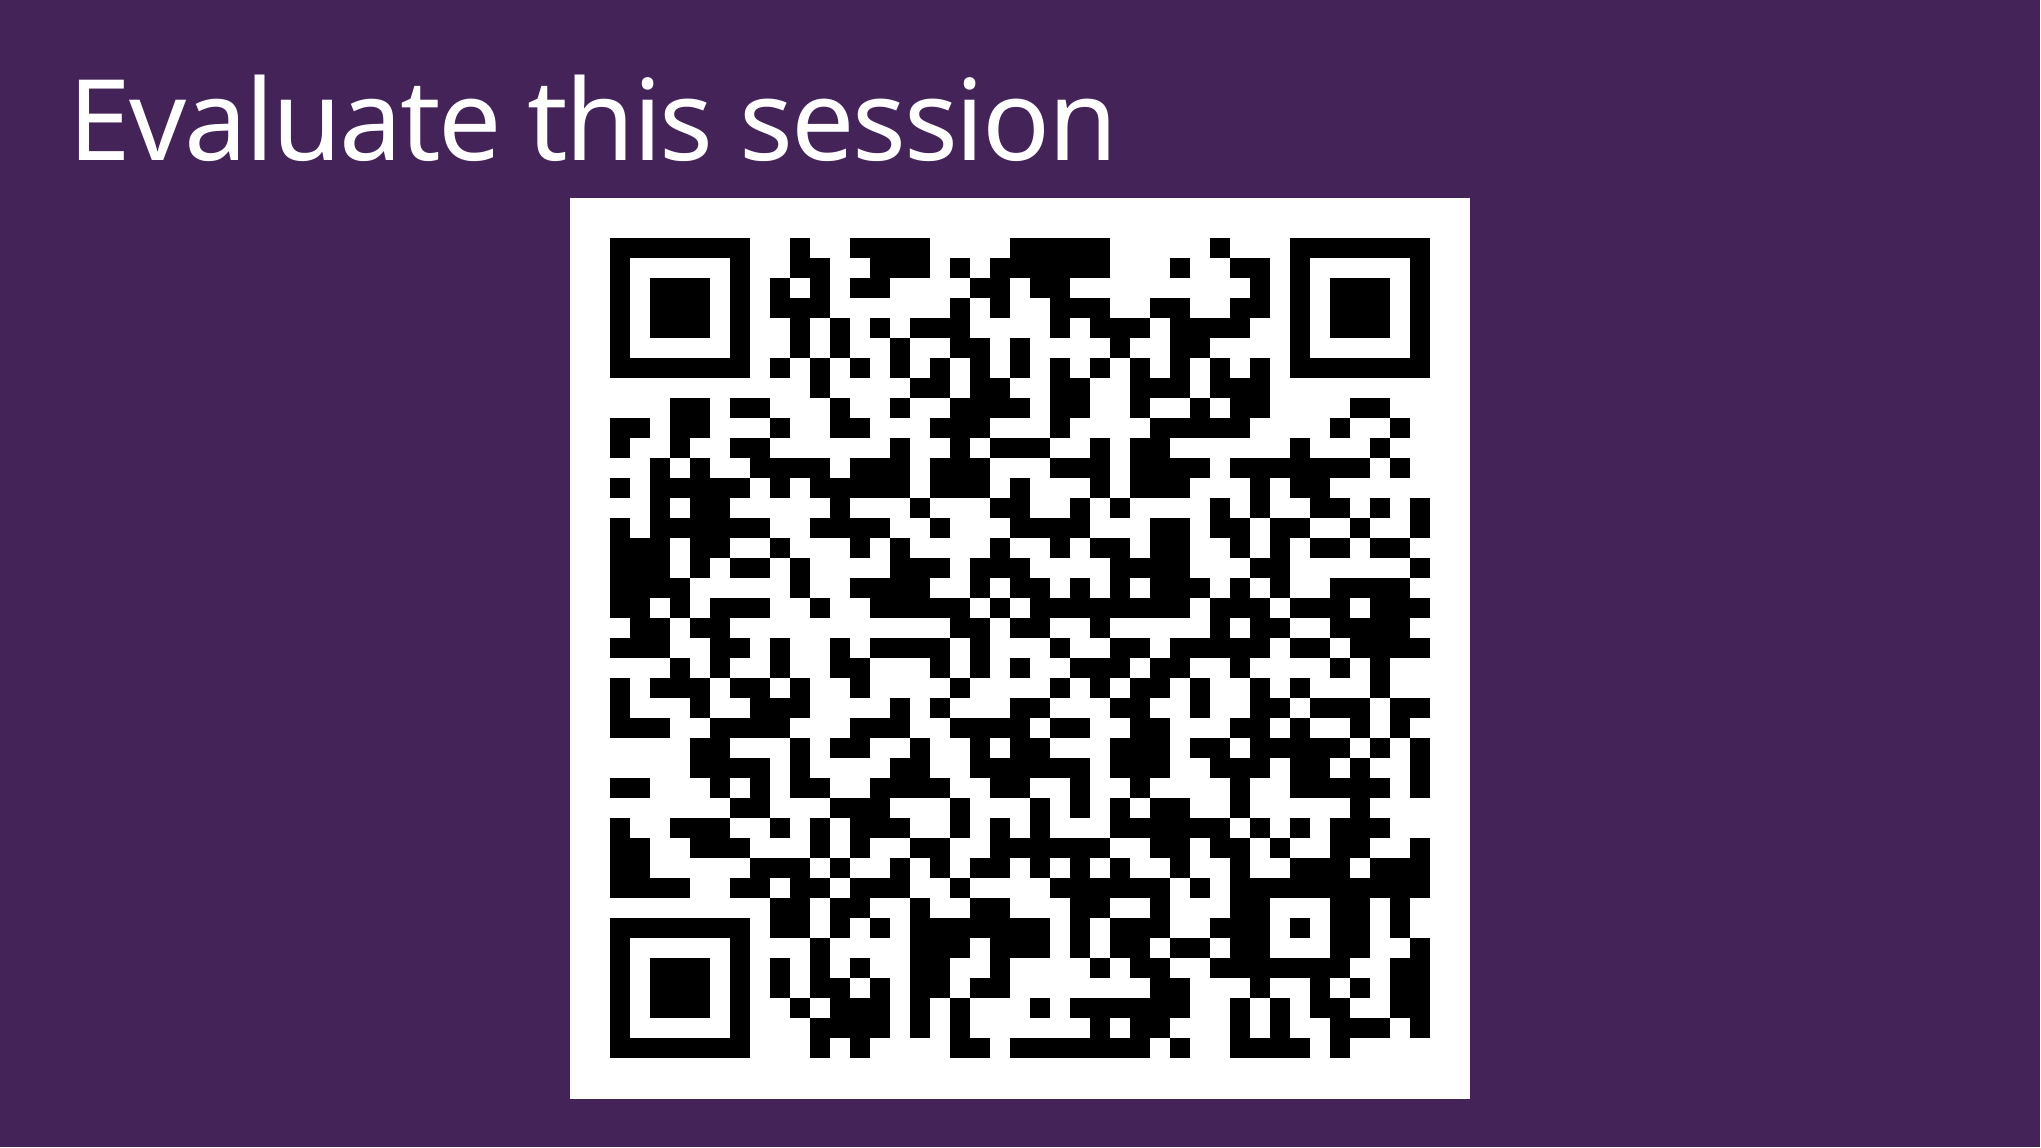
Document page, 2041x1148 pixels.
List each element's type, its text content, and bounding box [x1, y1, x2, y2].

picture [569, 198, 1471, 1099]
title Evaluate this session [45, 48, 1996, 199]
